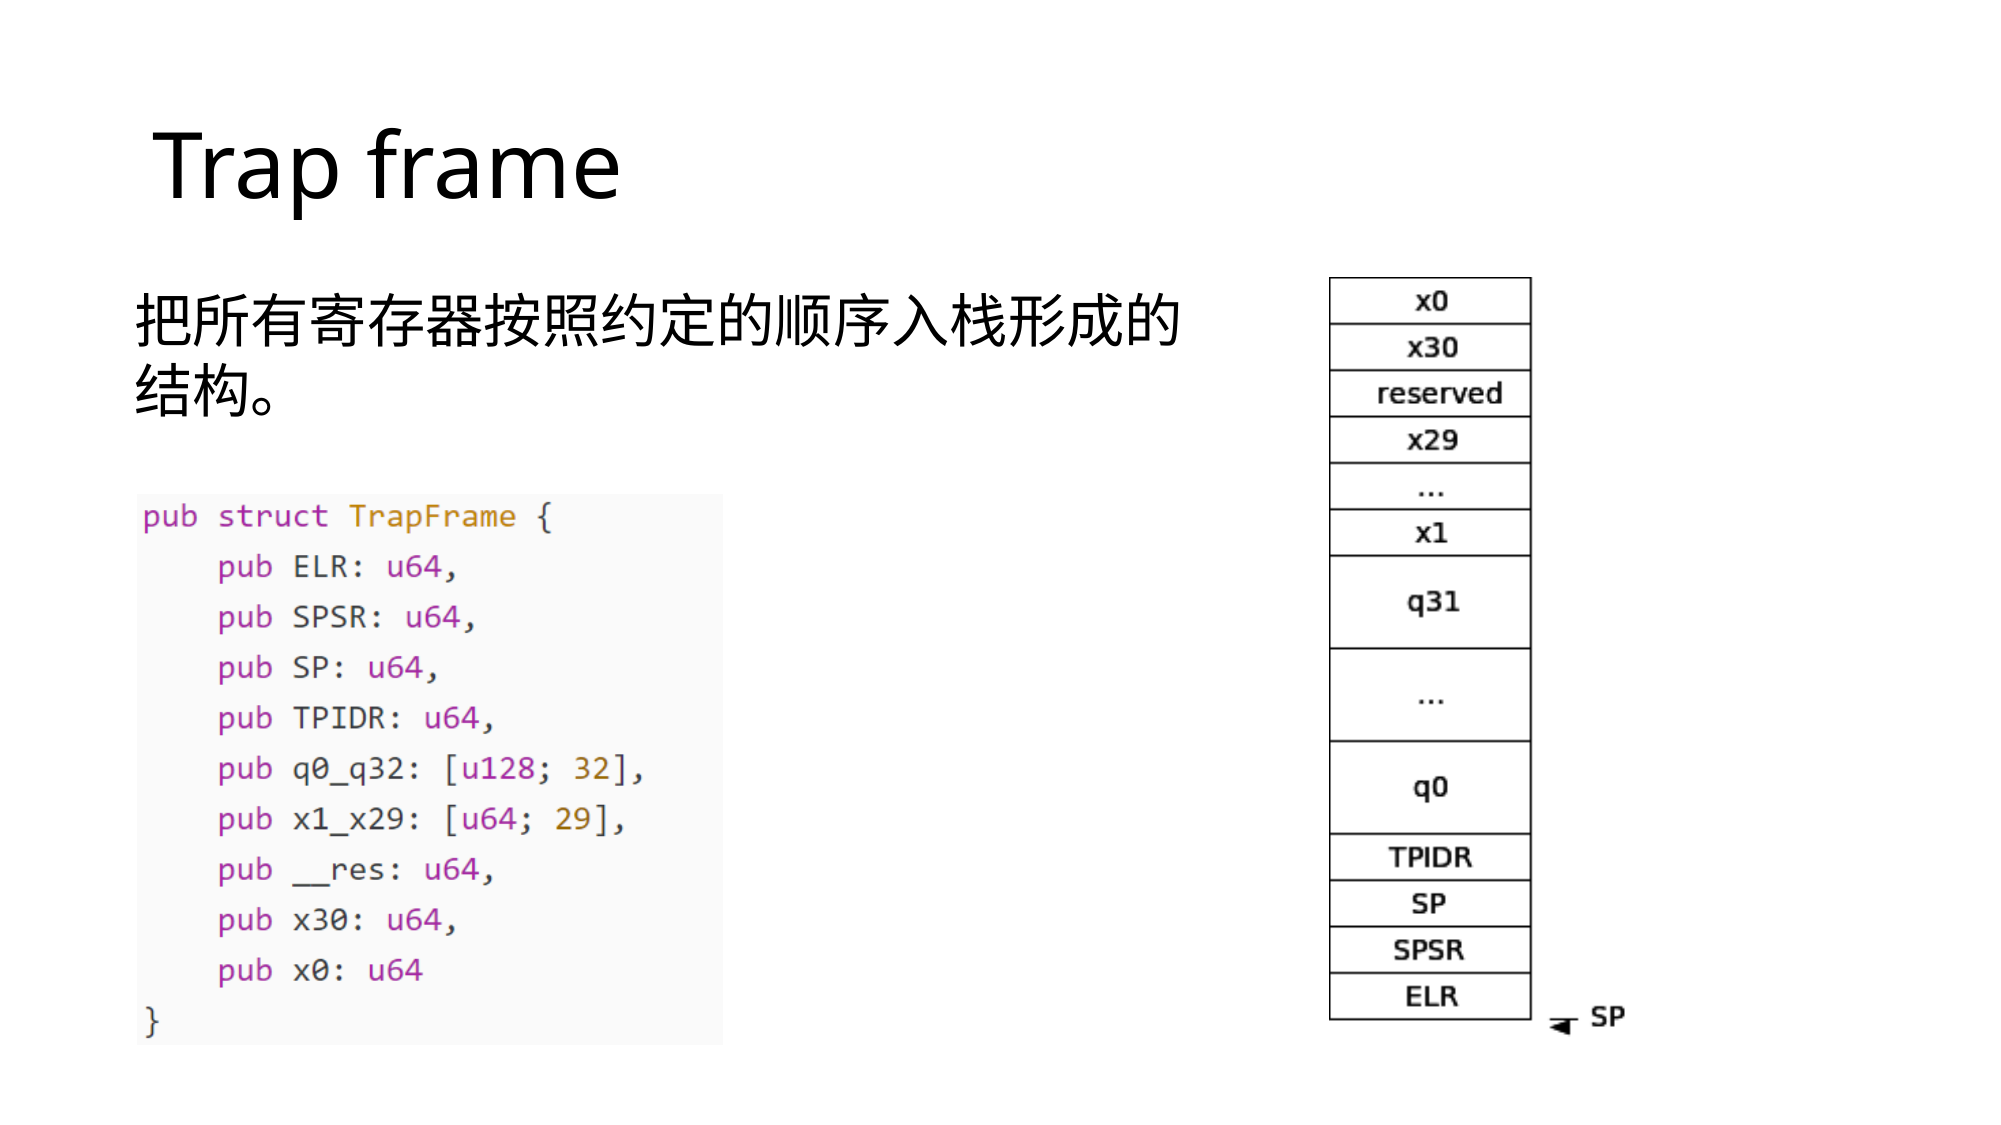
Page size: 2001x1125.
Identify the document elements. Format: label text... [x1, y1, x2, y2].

title Trap frame [137, 59, 1863, 278]
picture [137, 494, 723, 1045]
text_box 把所有寄存器按照约定的顺序入栈形成的结构。 [119, 277, 1208, 432]
picture [1329, 277, 1637, 1045]
